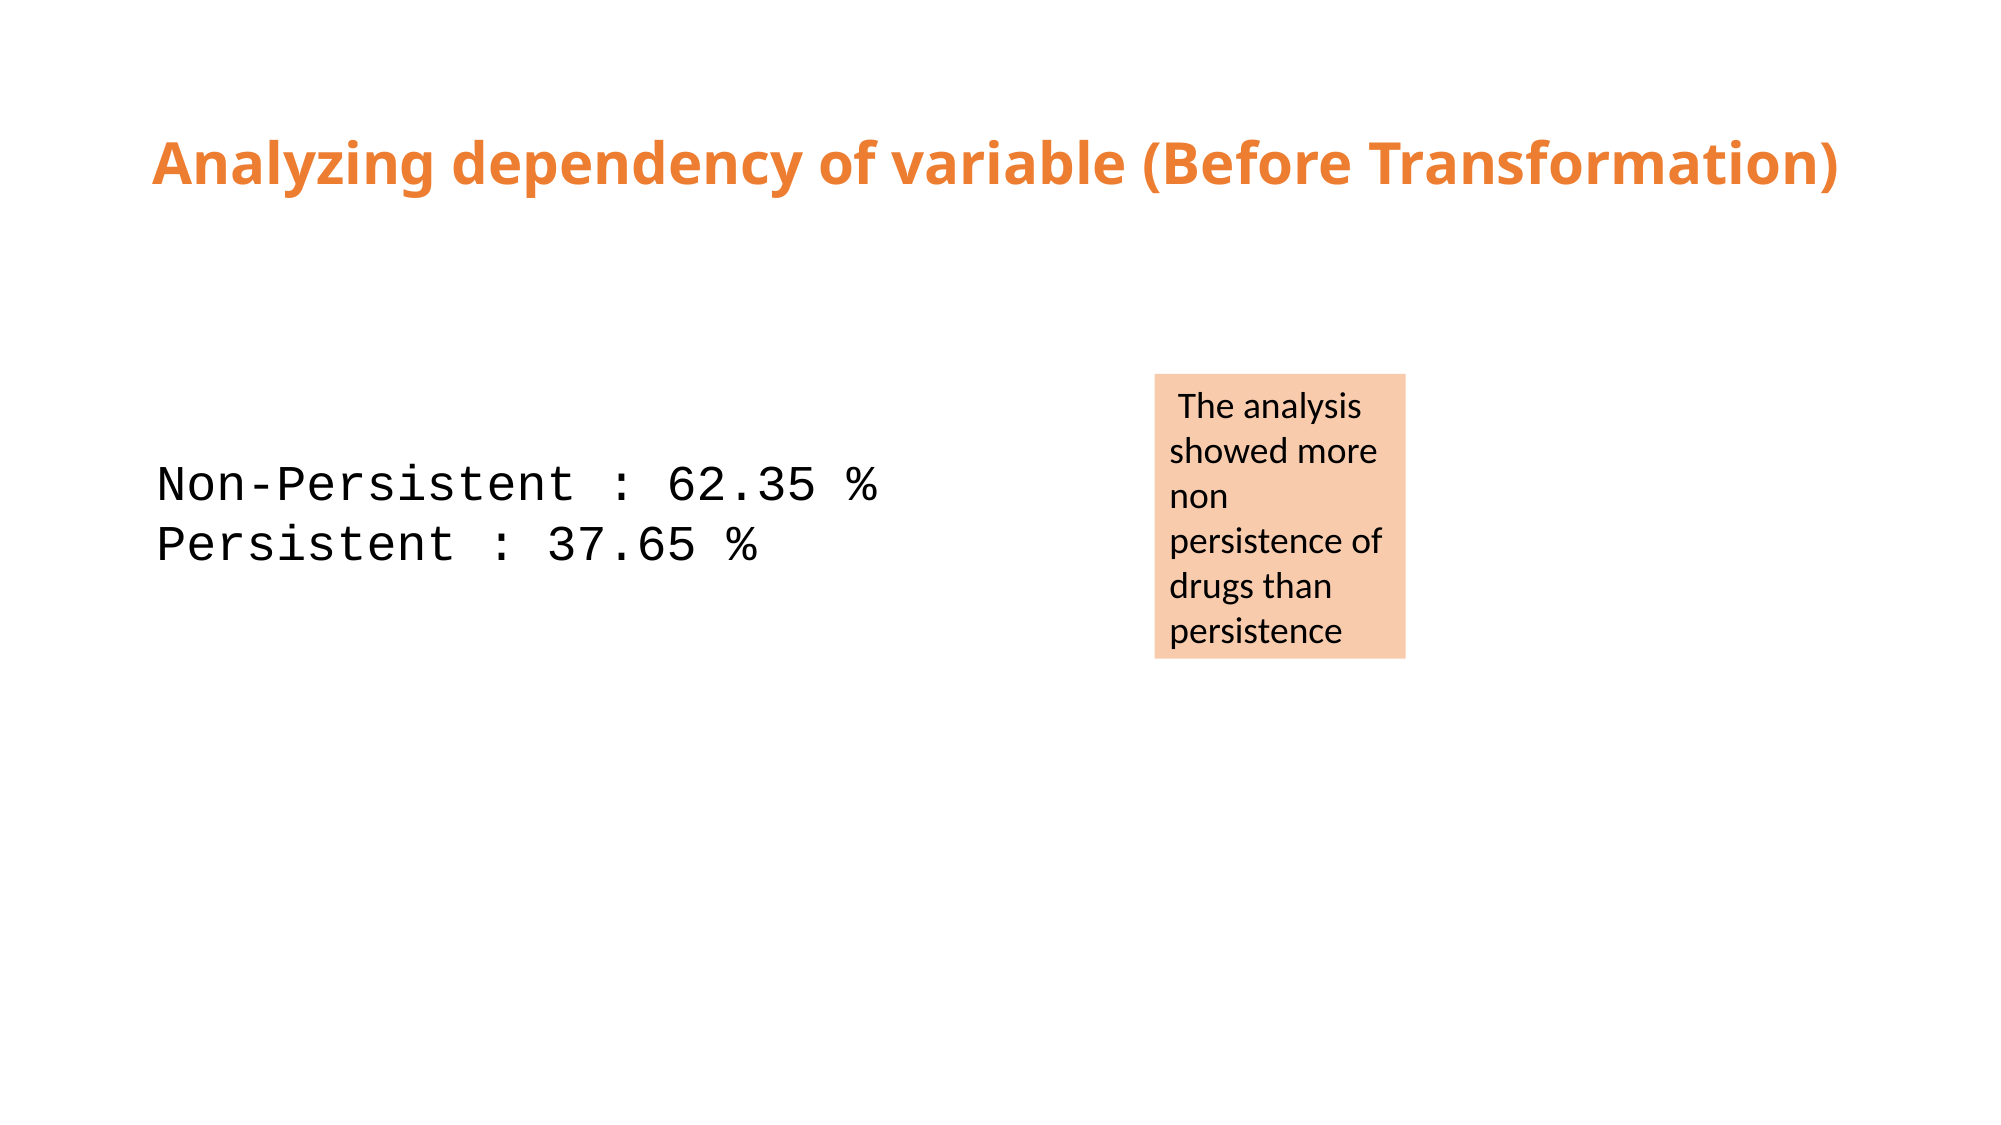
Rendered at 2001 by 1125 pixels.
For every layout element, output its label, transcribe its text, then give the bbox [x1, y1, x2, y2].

title Analyzing dependency of variable (Before Transformation) [137, 59, 1863, 278]
text_box The analysis showed more non persistence of drugs than persistence [1154, 373, 1406, 659]
text_box Non-Persistent : 62.35 % Persistent : 37.65 % [156, 450, 956, 571]
